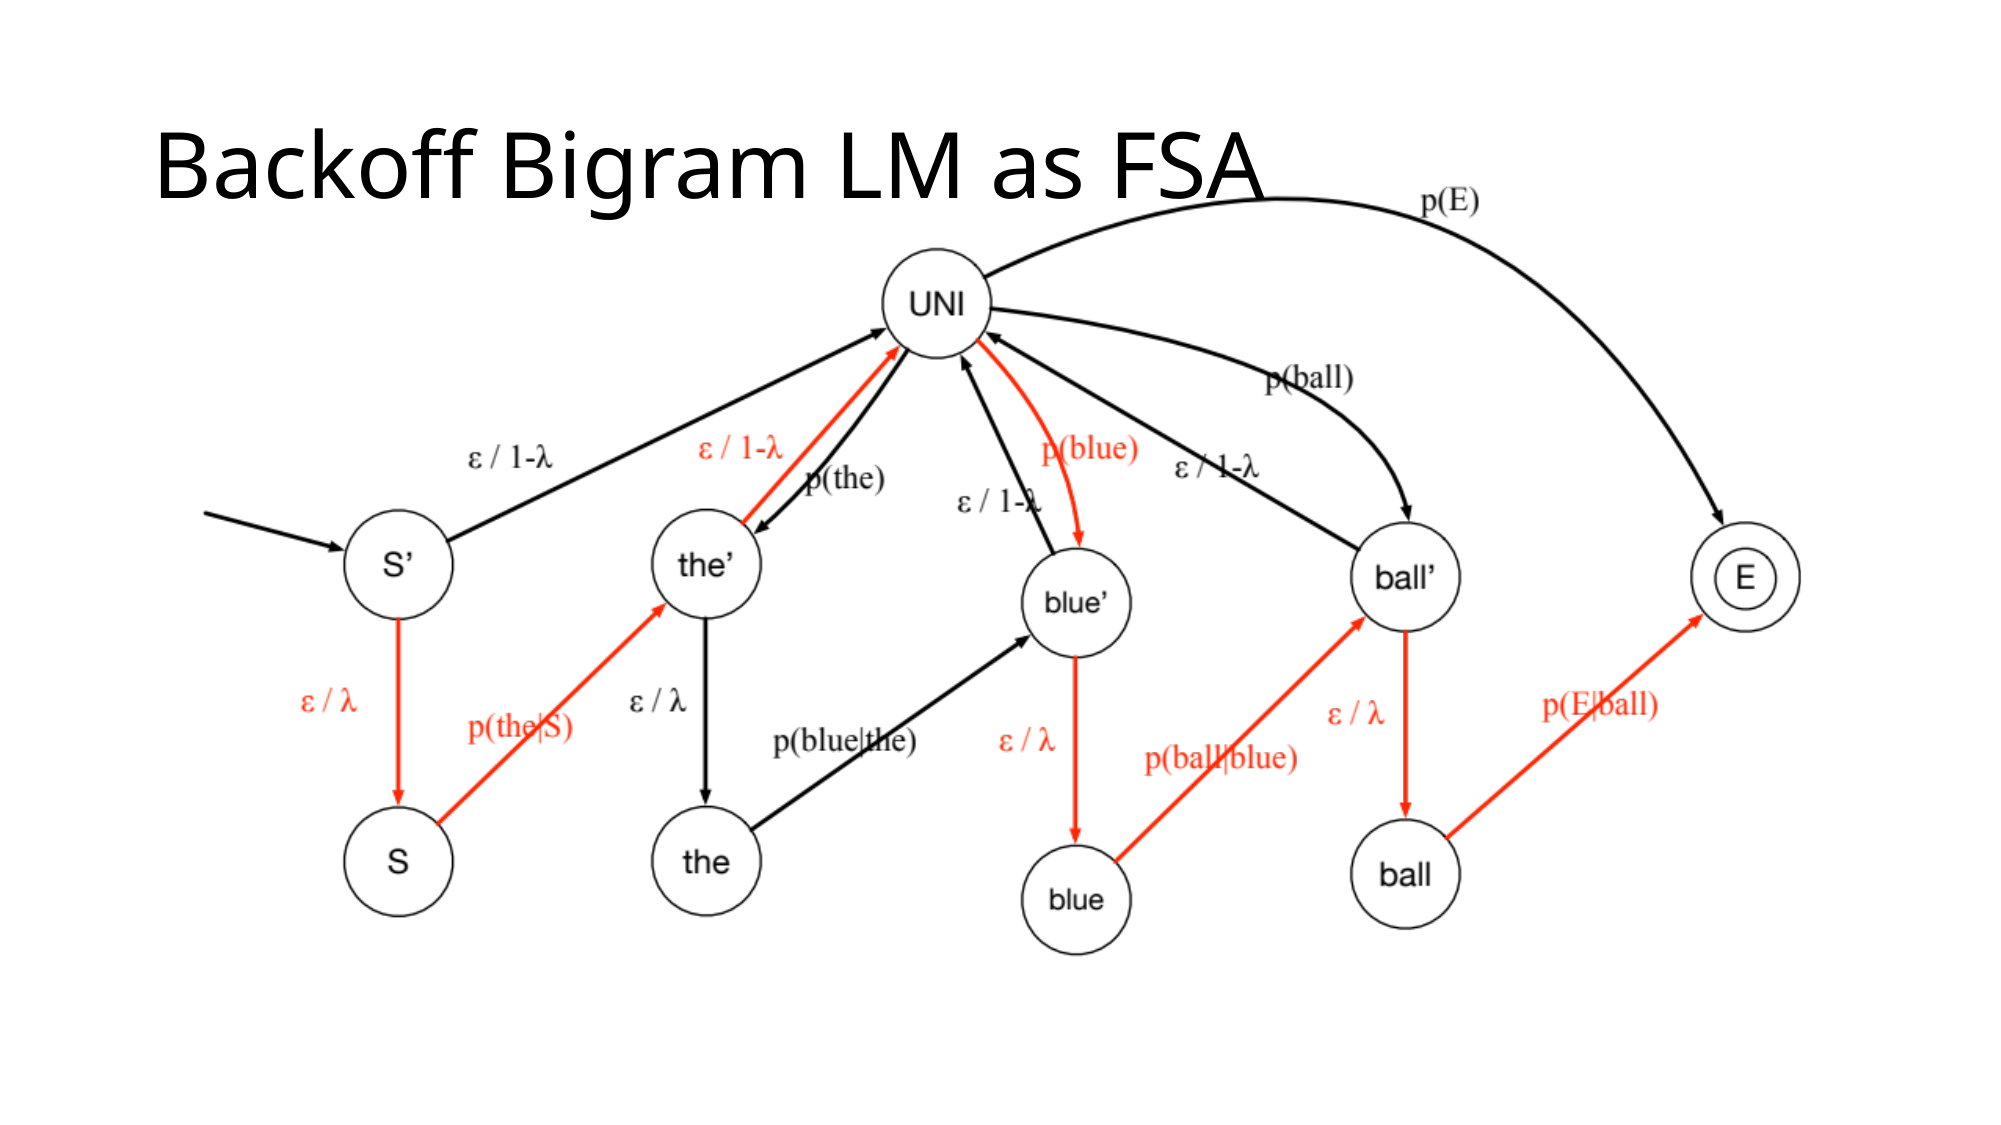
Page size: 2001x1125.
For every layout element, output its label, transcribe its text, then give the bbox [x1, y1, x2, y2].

title Backoff Bigram LM as FSA [137, 59, 1863, 278]
picture [198, 168, 1802, 957]
